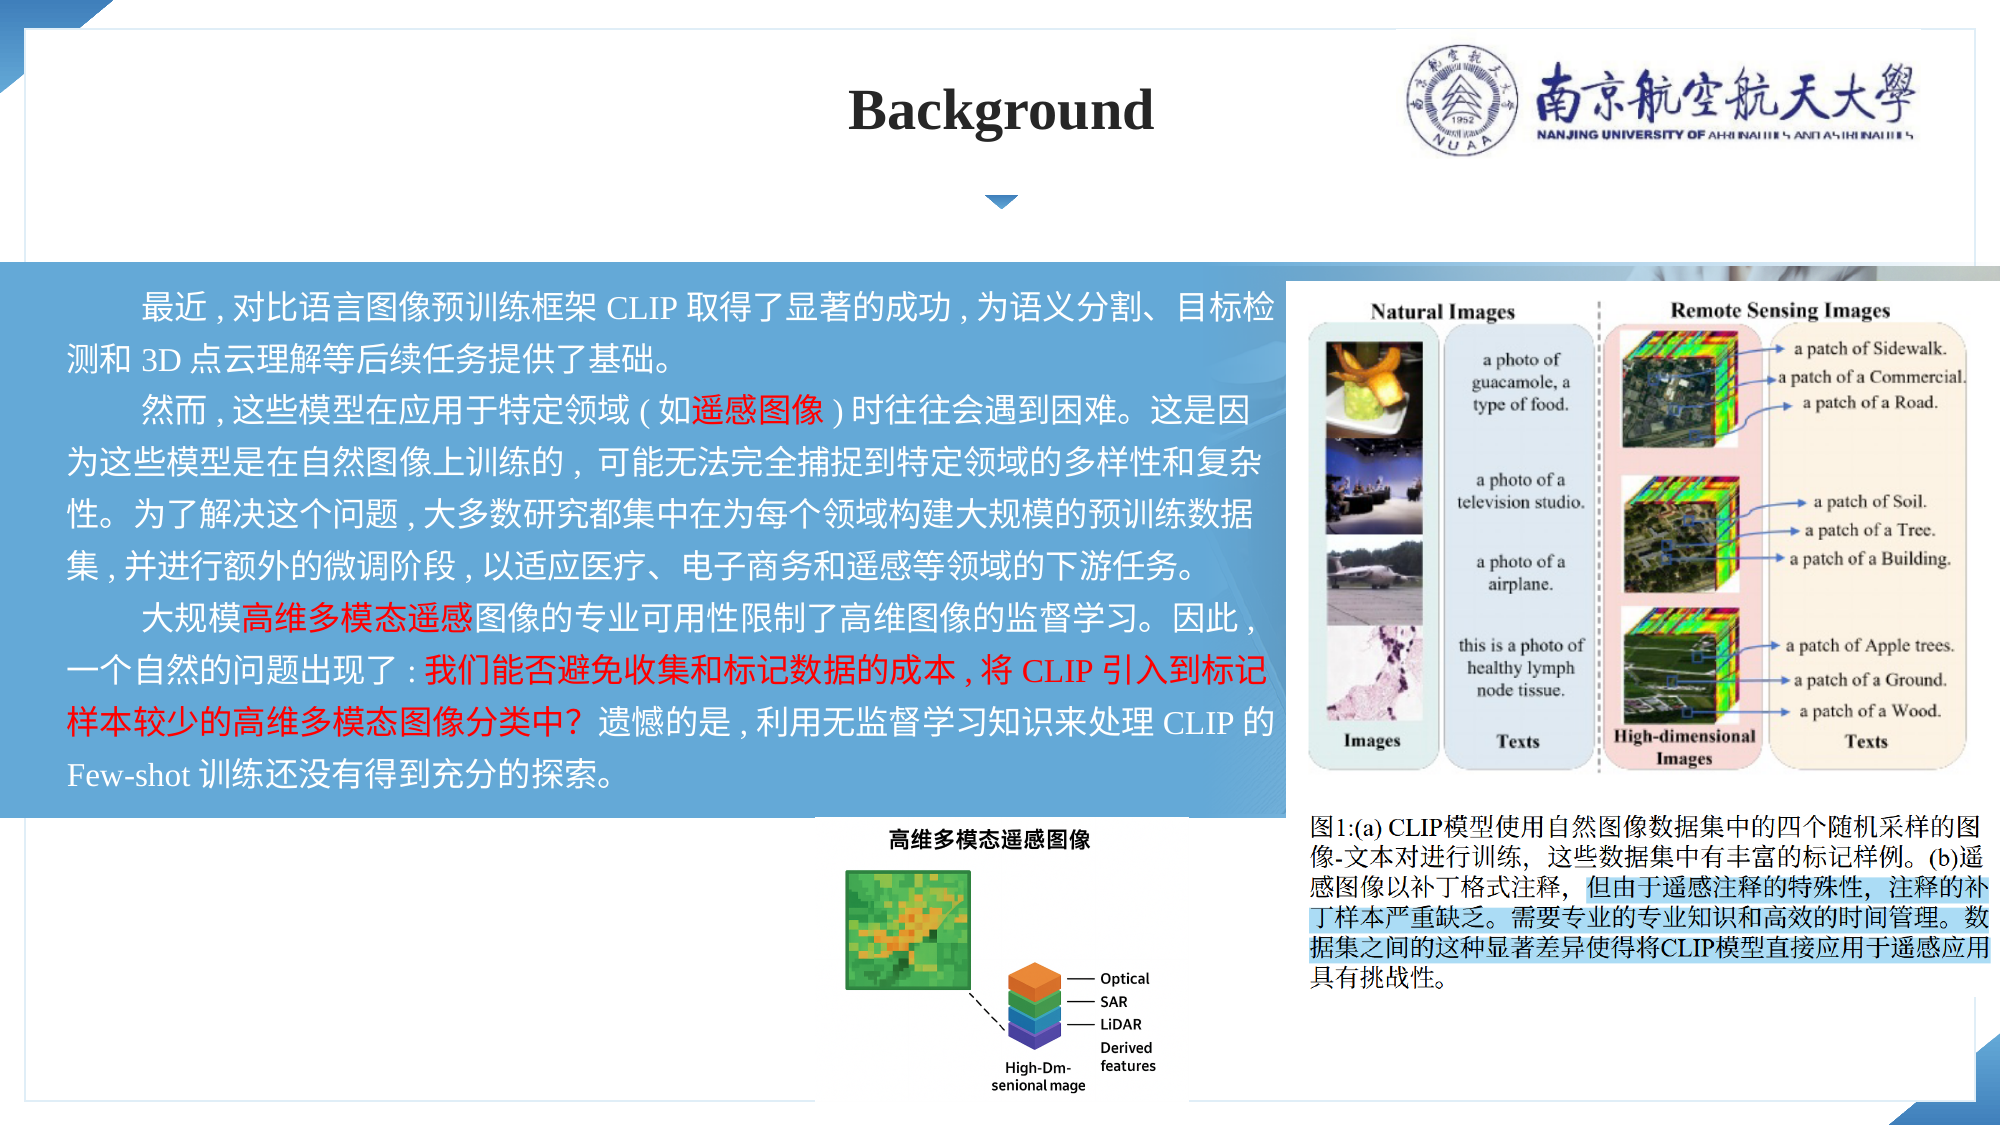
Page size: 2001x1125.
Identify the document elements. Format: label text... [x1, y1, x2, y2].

text_box 最近,对比语言图像预训练框架CLIP取得了显著的成功,为语义分割、目标检测和3D点云理解等后续任务提供了基础。 然而,这些模型在应用于特定领域(如遥感图像)时往往会遇到困难。这是因为这些模型是在自然图像上训练的, 可能无法完全捕捉到特定领域的多样性和复杂性。为了解决这个问题,大多数研究都集中在为每个领域构建大规模的预训练数据集,并进行额外的微调阶段,以适应医疗、电子商务和遥感等领域的下游任务。 大规模高维多模态遥感图像的专业可用性限制了高维图像的监督学习。因此,一个自然的问题出现了:我们能否避免收集和标记数据的成本,将CLIP引入到标记样本较少的高维多模态图像分类中？遗憾的是,利用无监督学习知识来处理CLIP的Few-shot训练还没有得到充分的探索。 [52, 266, 1178, 800]
picture [1396, 29, 1922, 161]
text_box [832, 63, 1171, 210]
picture [814, 816, 1189, 1102]
picture [1178, 266, 2000, 998]
text_box [0, 262, 2000, 818]
